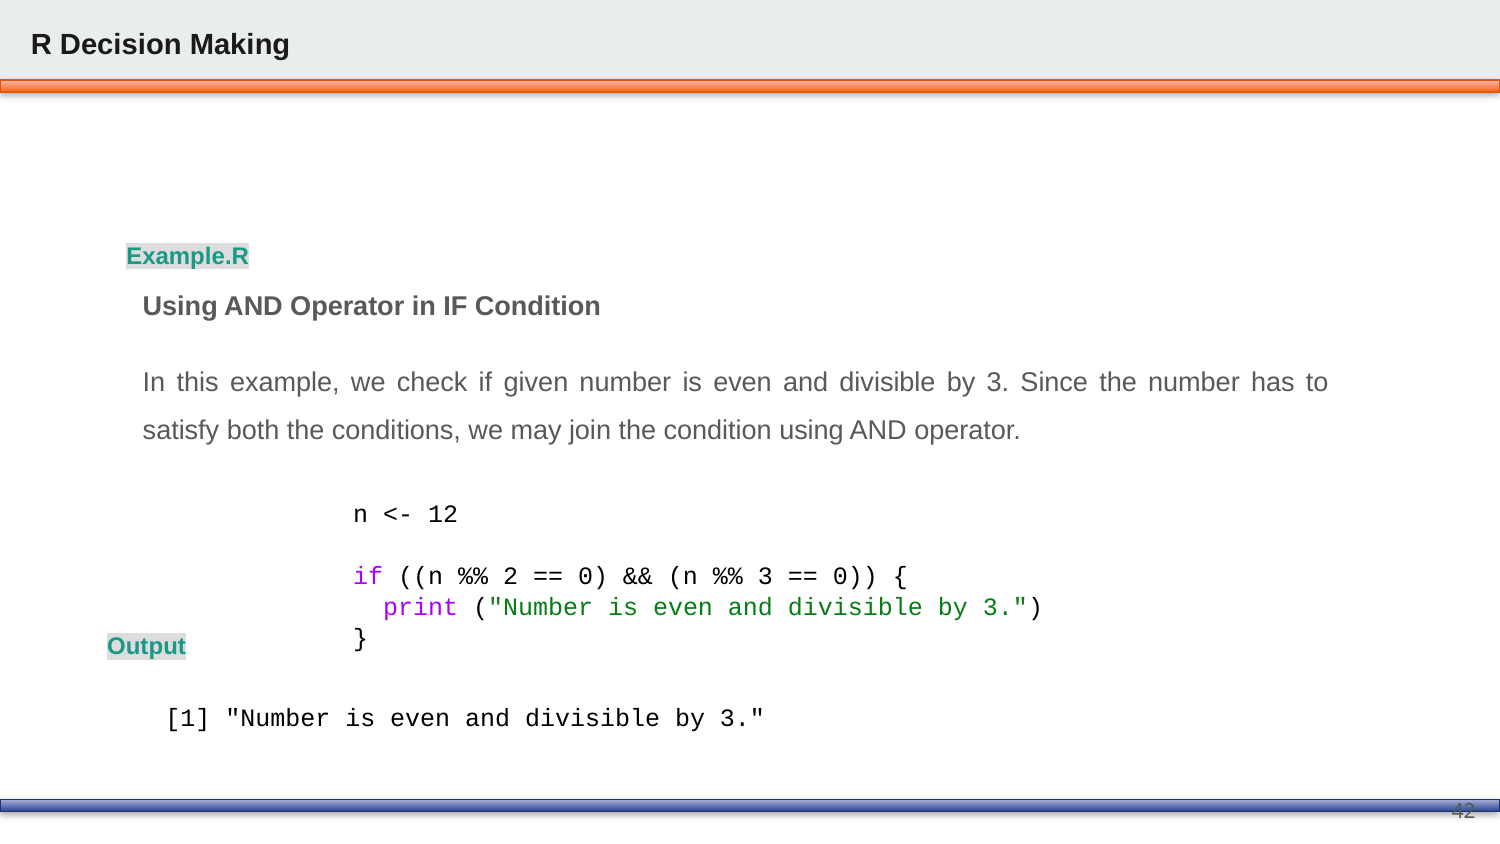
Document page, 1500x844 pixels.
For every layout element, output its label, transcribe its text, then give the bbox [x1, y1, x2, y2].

slide_number 42 [1400, 779, 1491, 844]
text_box Example.R [65, 211, 558, 285]
list Using AND Operator in IF Condition In this example, we check if given number is even and divisible by 3. Since the number has to satisfy both the conditions, we may join the condition using AND operator. [104, 260, 1366, 632]
text_box R Decision Making [16, 18, 774, 68]
table_header n <- 12 if ((n %% 2 == 0) && (n %% 3 == 0)) { print ("Number is even and divisible by 3.") } [292, 484, 1300, 669]
text_box Output [46, 601, 539, 675]
table_header [1] "Number is even and divisible by 3." [105, 687, 1112, 750]
